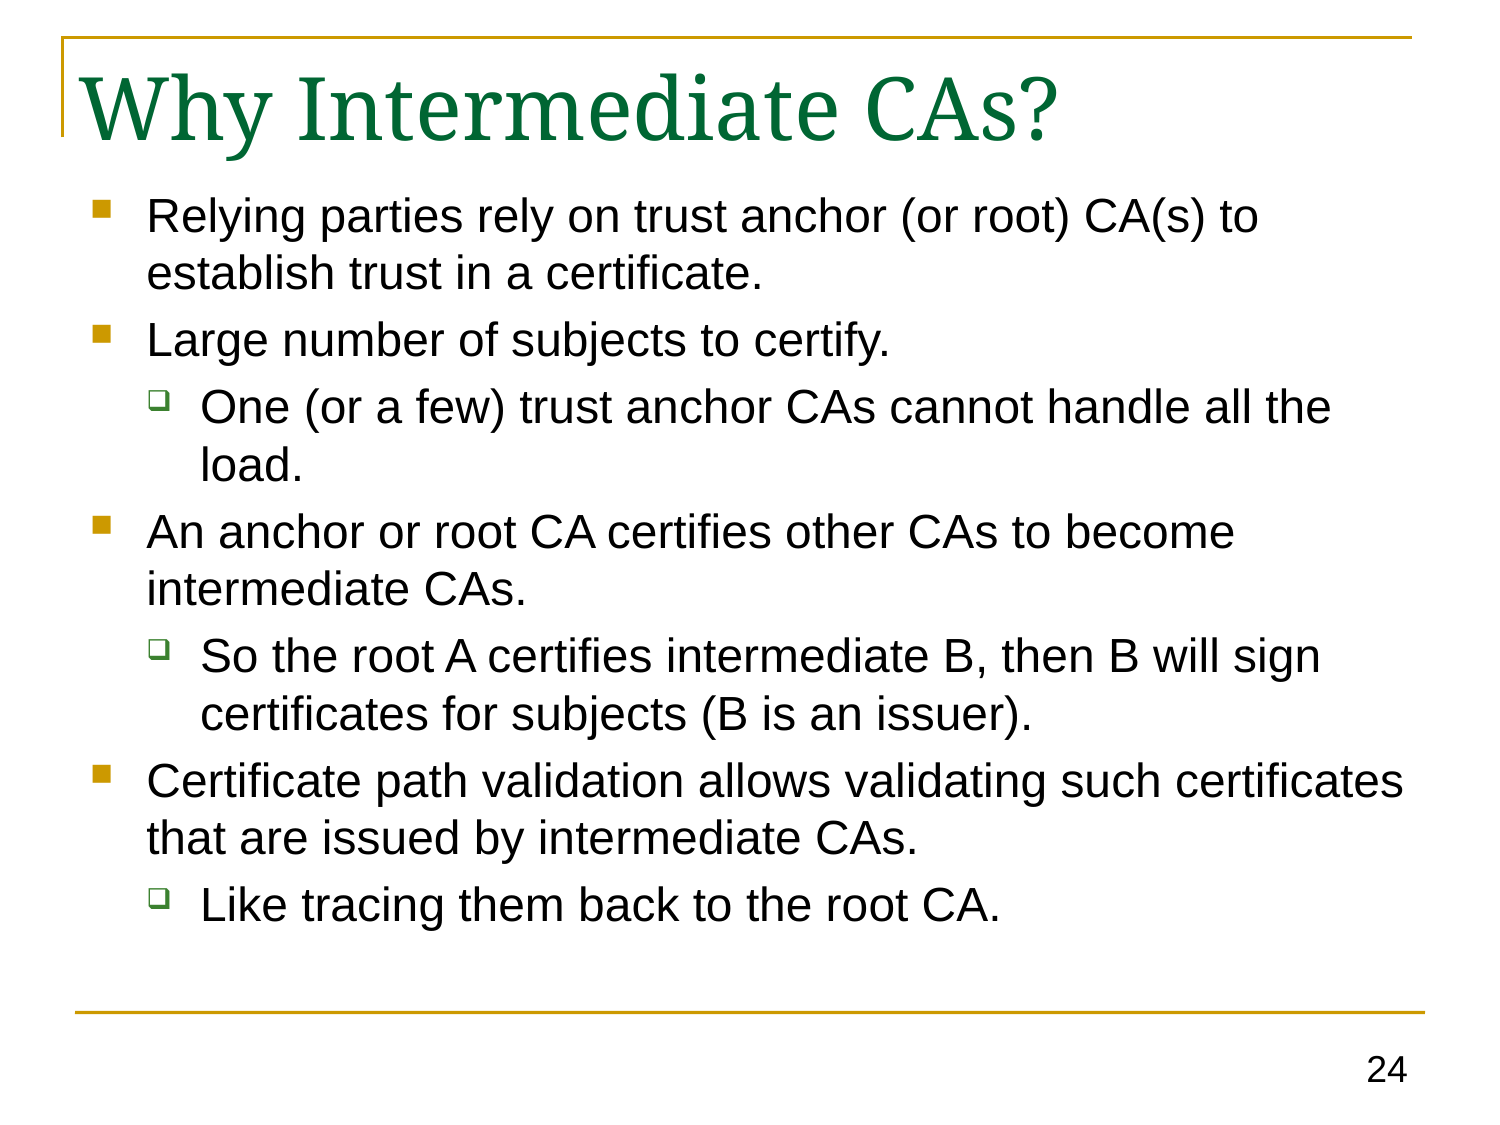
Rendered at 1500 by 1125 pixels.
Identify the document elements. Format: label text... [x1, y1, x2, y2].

list Relying parties rely on trust anchor (or root) CA(s) to establish trust in a certificate. Large number of subjects to certify. One (or a few) trust anchor CAs cannot handle all the load. An anchor or root CA certifies other CAs to become intermediate CAs. So the root A certifies intermediate B, then B will sign certificates for subjects (B is an issuer). Certificate path validation allows validating such certificates that are issued by intermediate CAs. Like tracing them back to the root CA. [75, 176, 1425, 995]
text_box 24 [1351, 1023, 1424, 1098]
title Why Intermediate CAs? [63, 45, 1425, 174]
